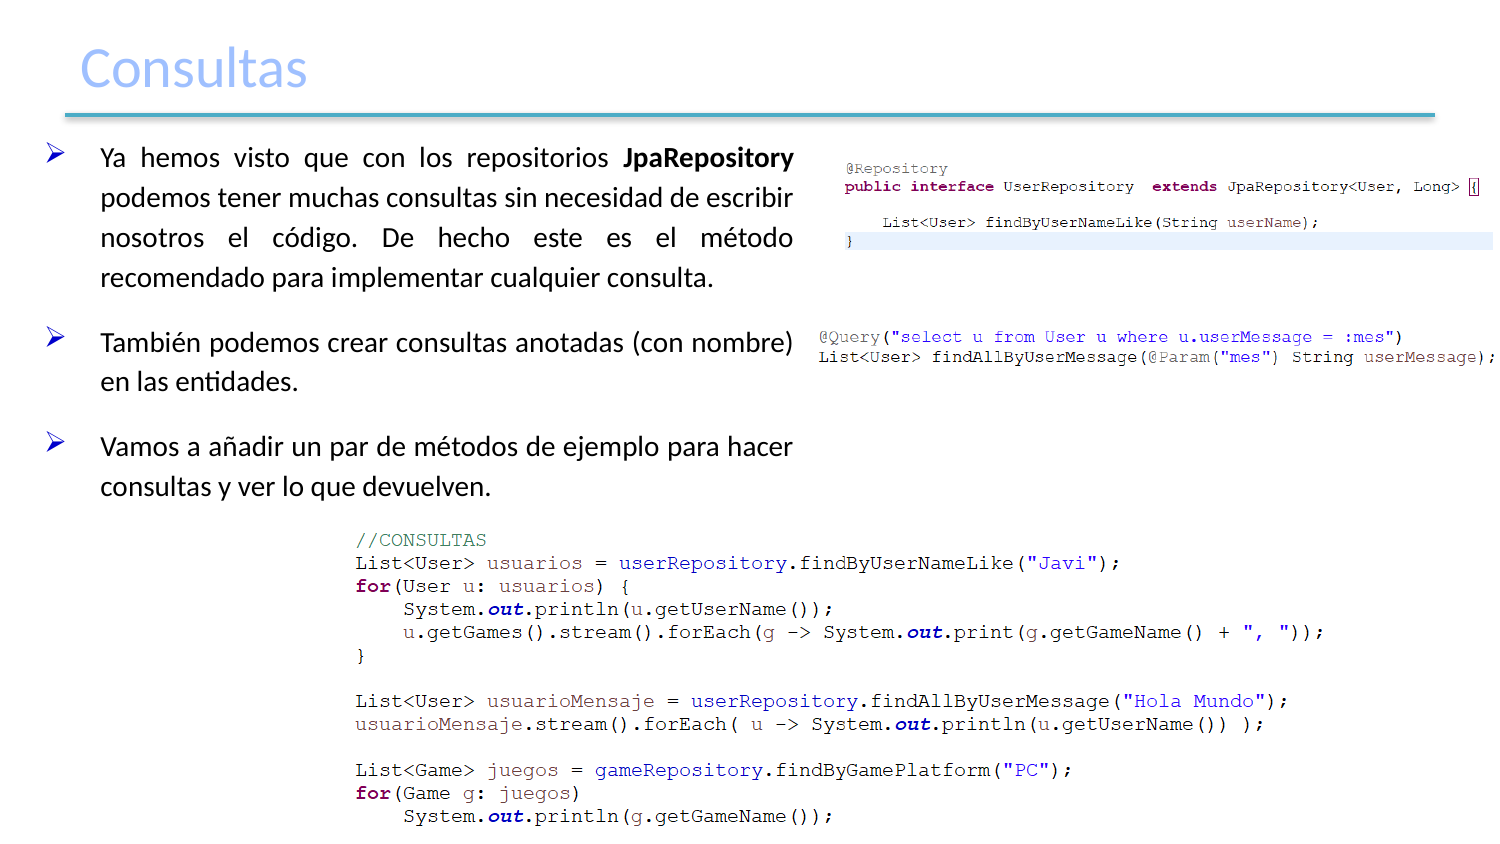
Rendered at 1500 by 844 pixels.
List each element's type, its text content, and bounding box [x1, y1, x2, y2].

picture [844, 149, 1493, 258]
picture [804, 317, 1499, 374]
text_box Ya hemos visto que con los repositorios JpaRepository podemos tener muchas consultas sin necesidad de escribir nosotros el código. De hecho este es el método recomendado para implementar cualquier consulta. También podemos crear consultas anotadas (con nombre) en las entidades. Vamos a añadir un par de métodos de ejemplo para hacer consultas y ver lo que devuelven. [29, 126, 809, 510]
title Consultas [64, 20, 1437, 109]
picture [348, 514, 1341, 844]
